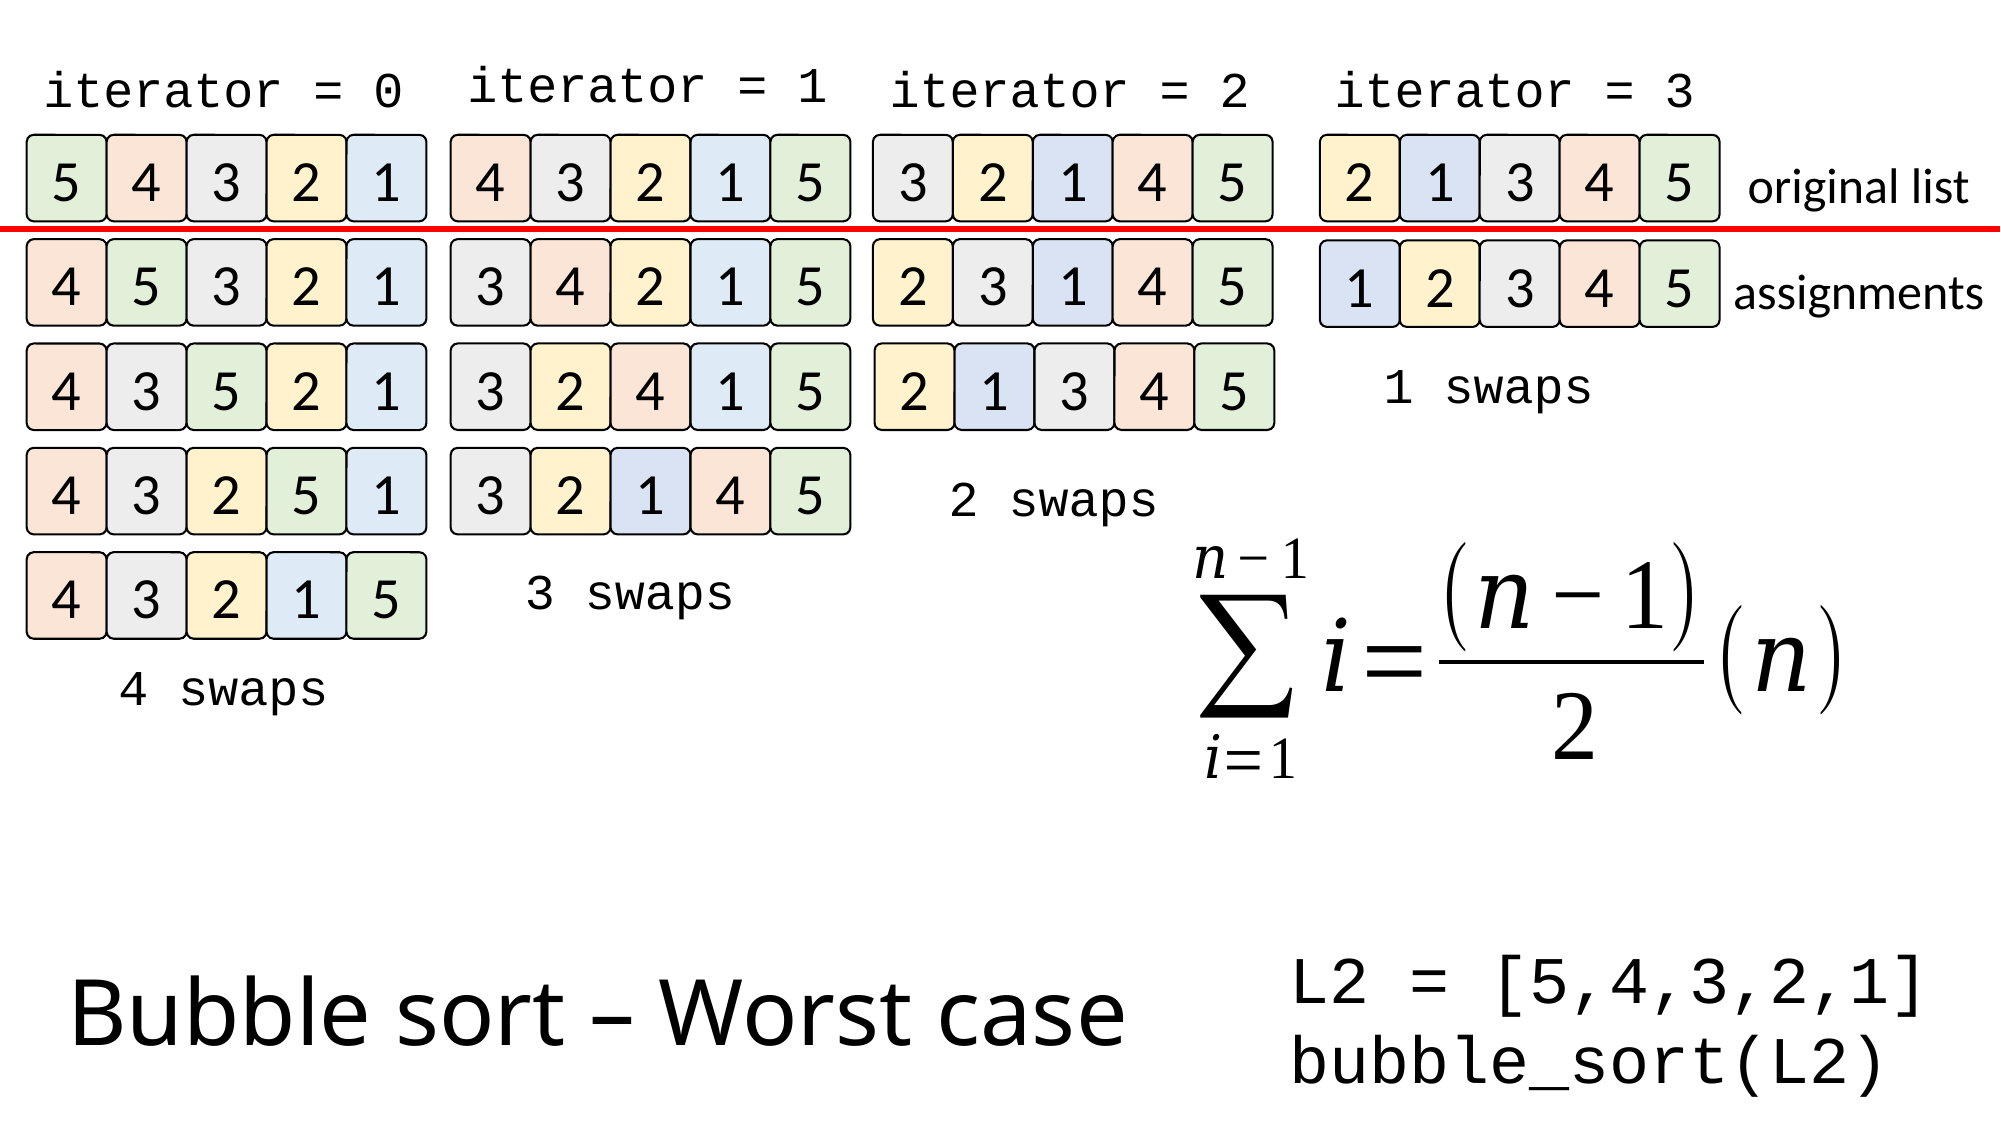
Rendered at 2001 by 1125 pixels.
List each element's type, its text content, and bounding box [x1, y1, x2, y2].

text_box 4 [609, 342, 690, 432]
text_box 4 [1558, 239, 1640, 328]
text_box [26, 447, 427, 535]
text_box 2 [1318, 133, 1400, 223]
text_box 4 swaps [44, 648, 403, 723]
text_box L2 = [5,4,3,2,1] bubble_sort(L2) [1778, 929, 2000, 1105]
text_box 5 [1193, 342, 1276, 432]
text_box 3 [1478, 239, 1560, 328]
text_box 2 [529, 446, 610, 536]
text_box 5 [769, 342, 852, 432]
text_box 1 [689, 238, 770, 327]
title Bubble sort – Worst case [52, 907, 1778, 1125]
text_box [26, 239, 427, 326]
text_box 2 [609, 133, 690, 223]
text_box 4 [1558, 133, 1639, 223]
text_box 4 [689, 446, 770, 536]
text_box 3 [951, 238, 1033, 327]
text_box 1 [1031, 238, 1112, 327]
text_box 1 [953, 342, 1034, 432]
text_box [26, 552, 427, 639]
text_box 2 [951, 133, 1033, 223]
text_box 5 [769, 446, 852, 536]
text_box 5 [1638, 239, 1721, 328]
text_box 3 [449, 238, 530, 327]
text_box 5 [769, 133, 852, 223]
text_box 2 [1398, 239, 1480, 328]
text_box 3 [449, 446, 530, 536]
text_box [26, 343, 427, 431]
text_box iterator = 0 [28, 50, 419, 125]
text_box 3 swaps [450, 552, 809, 627]
text_box iterator = 2 [874, 50, 1265, 125]
text_box 3 [529, 133, 610, 223]
text_box 1 [1318, 239, 1400, 328]
text_box 2 [609, 238, 690, 327]
text_box 3 [449, 342, 531, 432]
text_box 1 swaps [1309, 345, 1668, 421]
text_box 5 [1191, 133, 1274, 223]
text_box 4 [1111, 238, 1192, 327]
text_box 3 [1033, 342, 1114, 432]
text_box 3 [1478, 133, 1560, 223]
text_box iterator = 1 [452, 45, 843, 120]
text_box 4 [1113, 342, 1194, 432]
text_box 2 [529, 342, 611, 432]
text_box 2 [871, 238, 953, 327]
text_box 1 [609, 446, 690, 536]
text_box iterator = 3 [1319, 50, 1710, 125]
text_box 5 [1191, 238, 1274, 327]
text_box 4 [529, 238, 610, 327]
text_box 2 [873, 342, 954, 432]
text_box 1 [1398, 133, 1480, 223]
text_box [26, 134, 427, 222]
text_box 1 [689, 133, 770, 223]
text_box 5 [1638, 133, 1721, 223]
text_box 1 [1031, 133, 1113, 223]
text_box 5 [769, 238, 852, 327]
text_box assignments [1679, 251, 2000, 327]
text_box original list [1679, 146, 2000, 222]
text_box 4 [449, 133, 530, 223]
text_box 2 swaps [874, 458, 1233, 534]
text_box 4 [1111, 133, 1192, 223]
text_box 3 [871, 133, 953, 223]
text_box 1 [689, 342, 770, 432]
